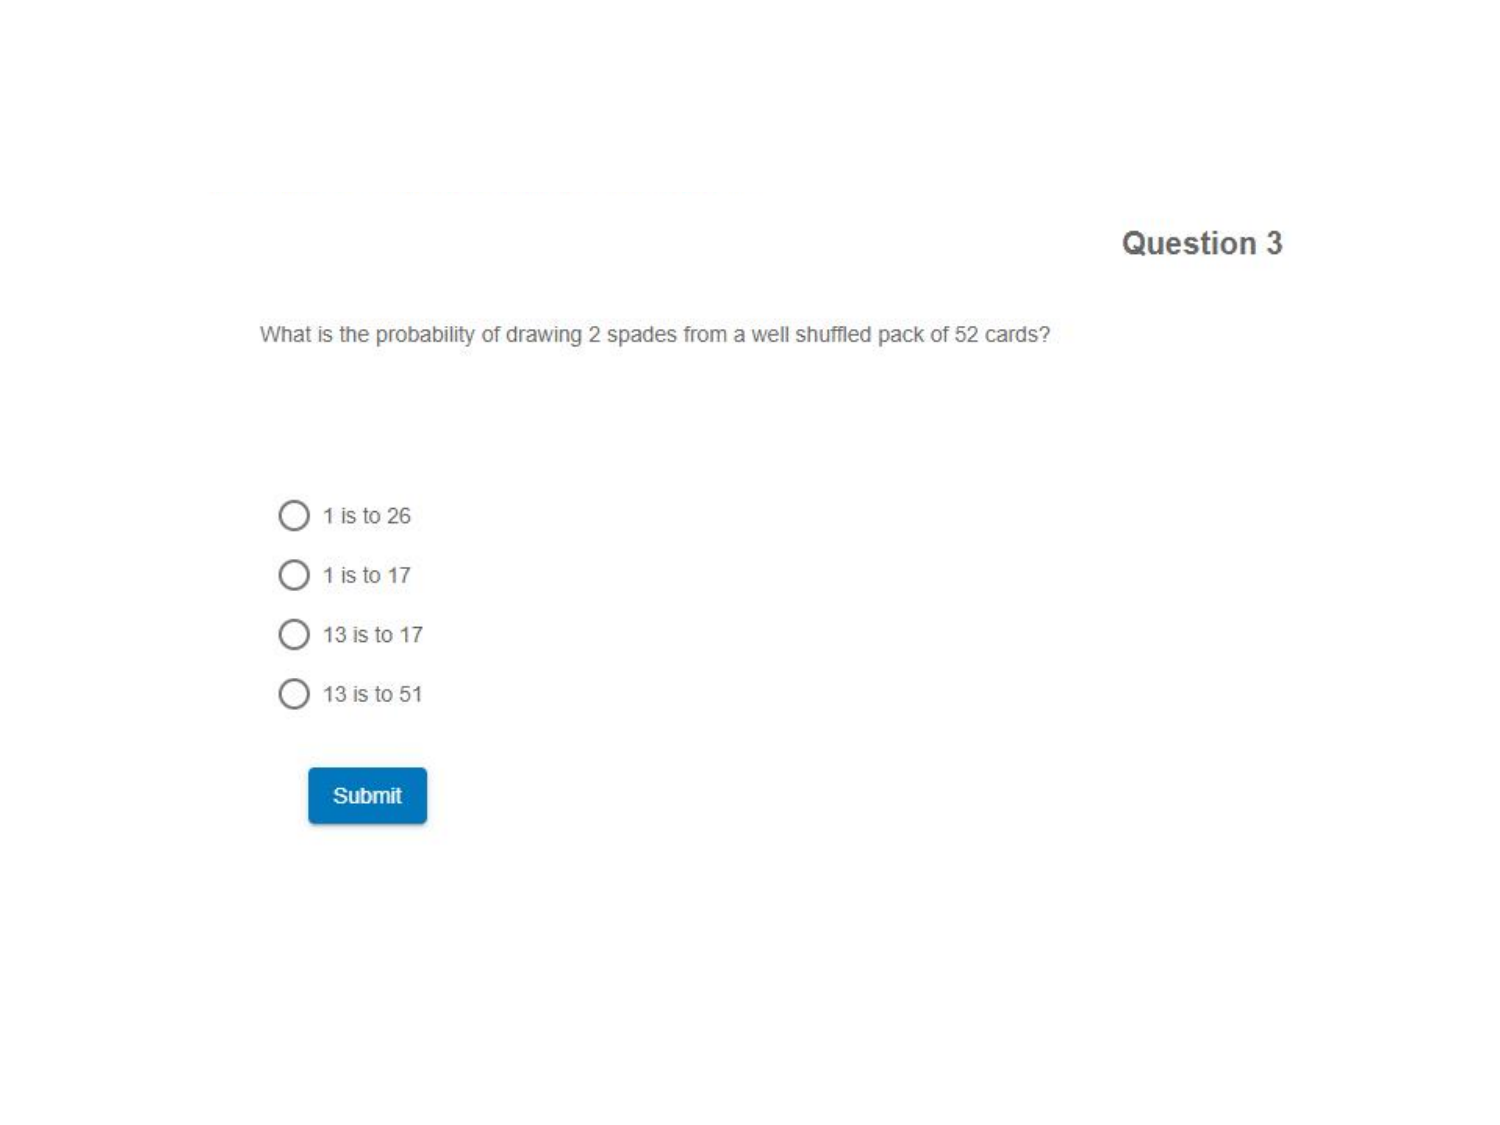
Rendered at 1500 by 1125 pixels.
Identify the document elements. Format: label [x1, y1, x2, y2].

picture [207, 192, 1293, 933]
